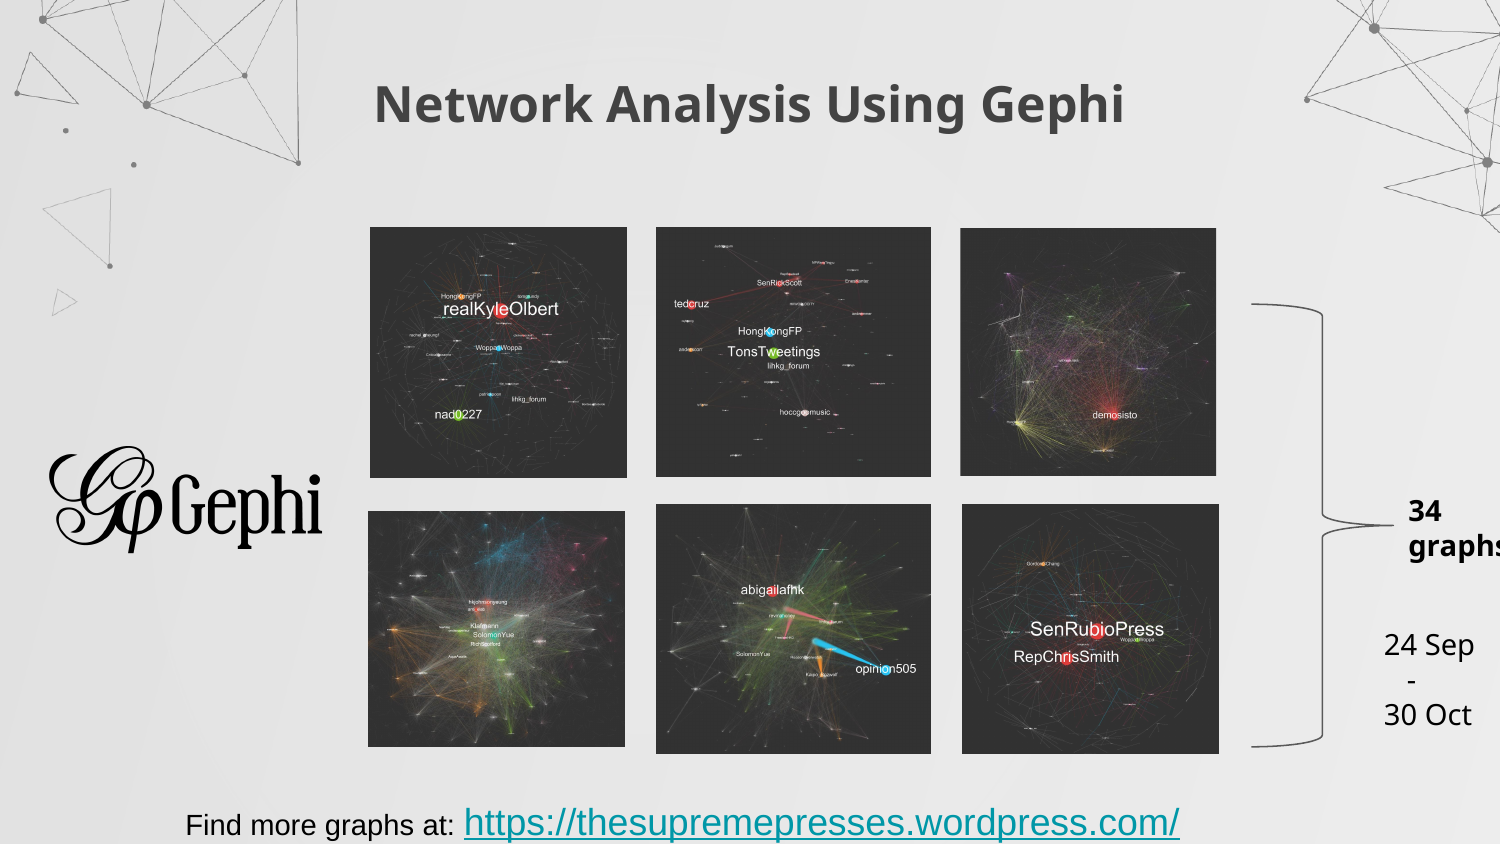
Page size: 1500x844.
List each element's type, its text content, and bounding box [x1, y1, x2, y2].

text_box 34 graphs [1393, 476, 1500, 575]
text_box 24 Sep 30 Oct [1369, 611, 1500, 746]
title Network Analysis Using Gephi [322, 57, 1178, 214]
text_box [1251, 304, 1394, 747]
picture [0, 0, 1500, 844]
text_box Find more graphs at: https://thesupremepresses.wordpress.com/ [170, 783, 1469, 828]
